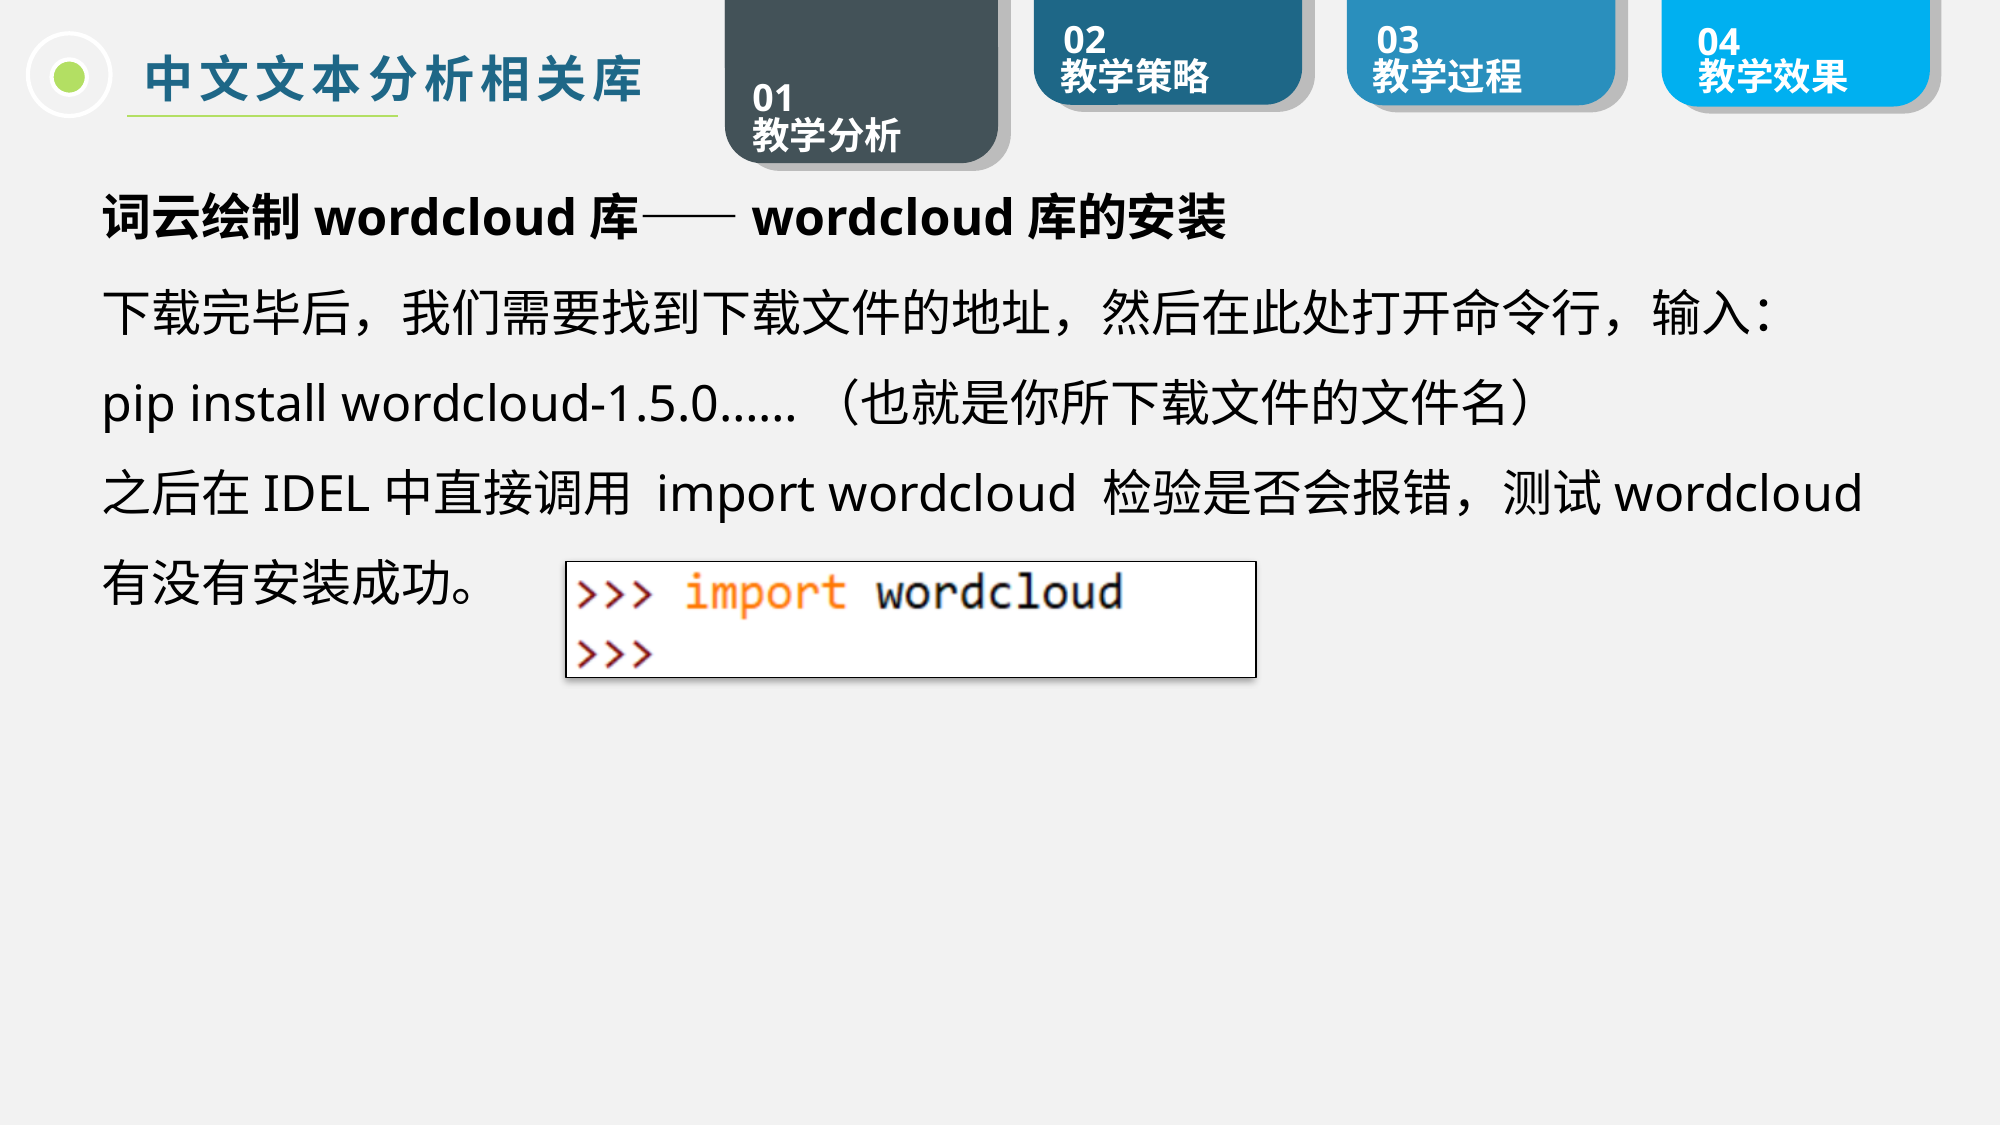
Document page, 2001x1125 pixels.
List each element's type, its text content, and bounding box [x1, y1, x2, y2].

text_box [27, 33, 111, 117]
text_box 下载完毕后，我们需要找到下载文件的地址，然后在此处打开命令行，输入： pip install wordcloud-1.5.0……（也就是你所下载文件的文件名） 之后在IDEL中直接调用 import wordcloud 检验是否会报错，测试wordcloud有没有安装成功。 [86, 243, 1919, 619]
picture [566, 562, 1256, 677]
text_box 中文文本分析相关库 [128, 40, 1155, 115]
text_box 词云绘制wordcloud库——wordcloud库的安装 [86, 148, 1936, 253]
